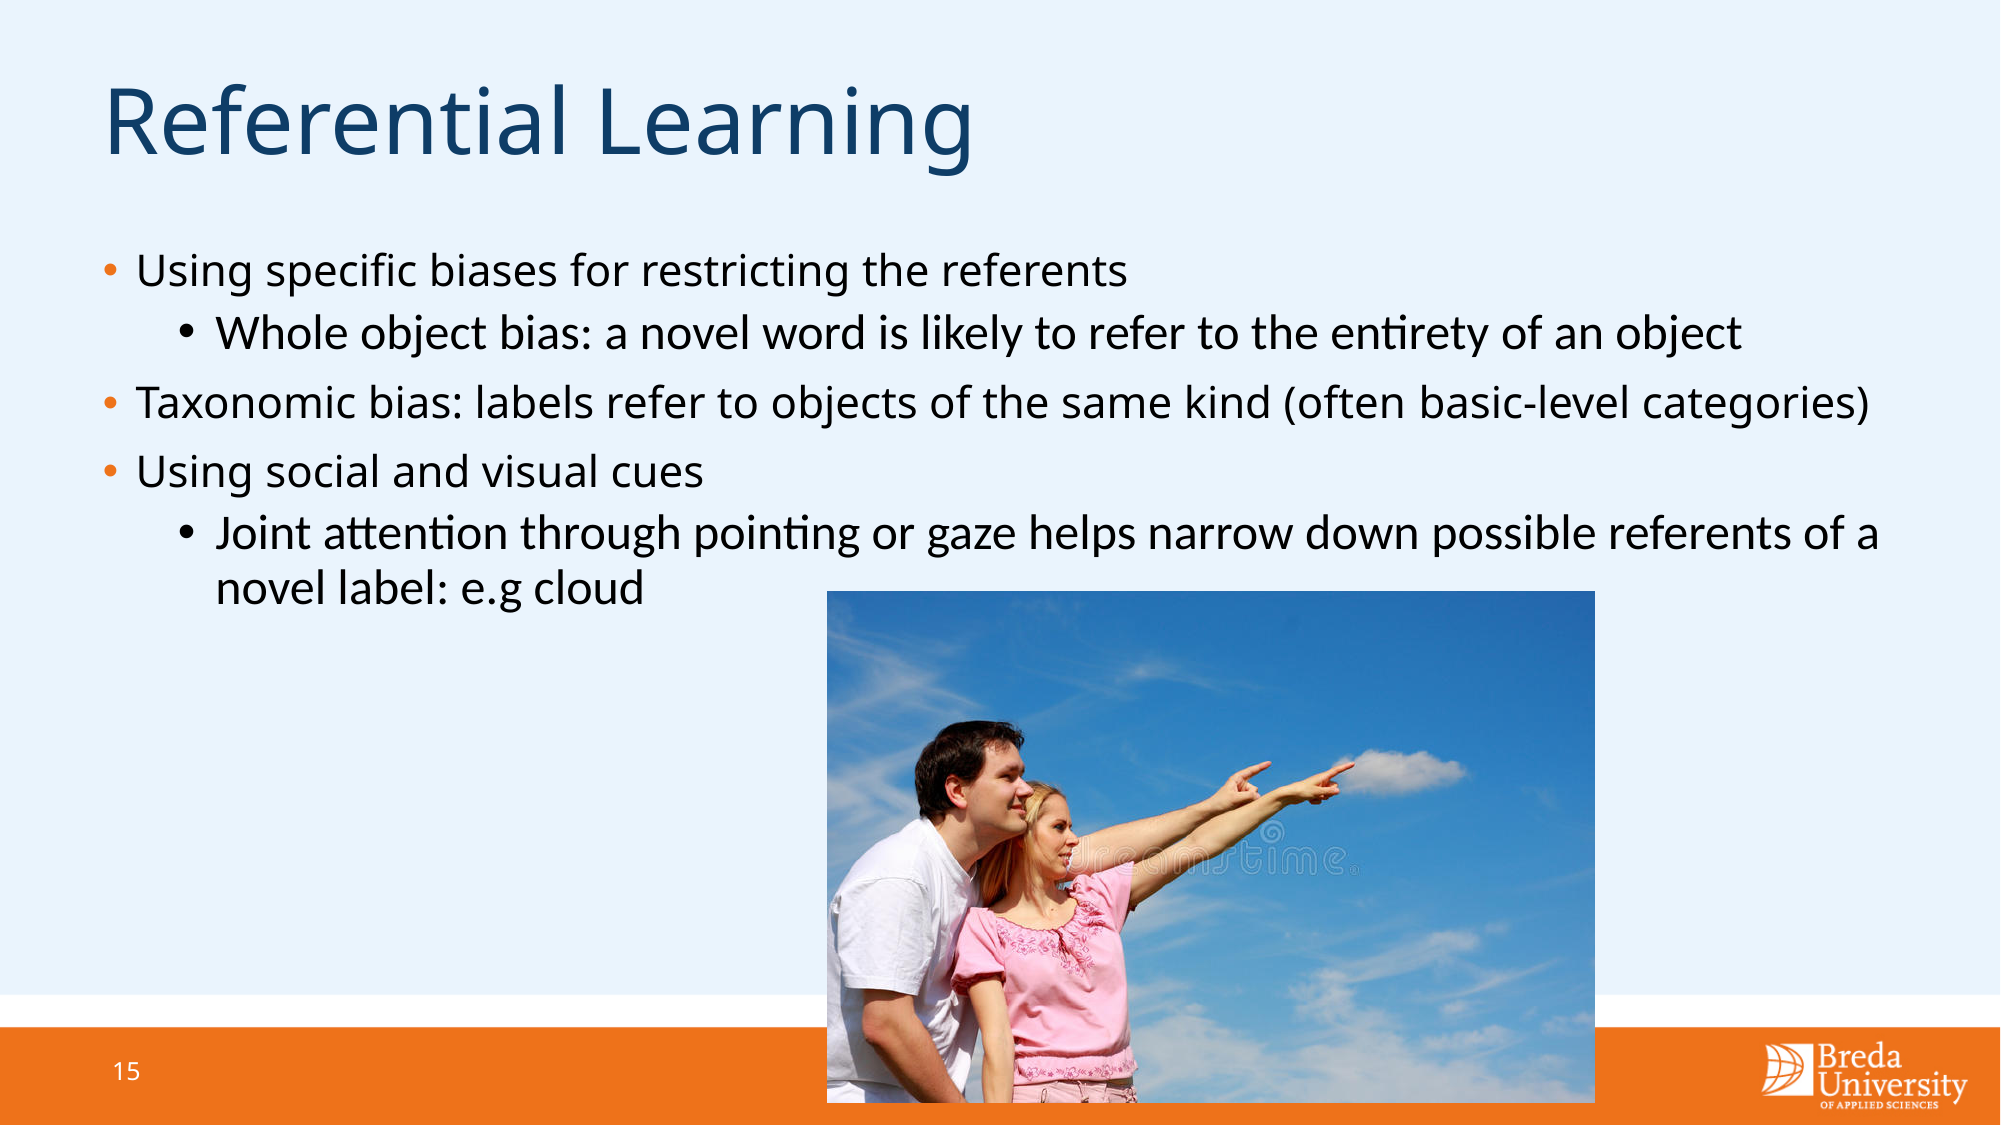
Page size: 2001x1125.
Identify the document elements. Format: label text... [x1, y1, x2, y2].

list Using specific biases for restricting the referents Whole object bias: a novel word is likely to refer to the entirety of an object Taxonomic bias: labels refer to objects of the same kind (often basic-level categories) Using social and visual cues Joint attention through pointing or gaze helps narrow down possible referents of a novel label: e.g cloud [88, 241, 1917, 923]
slide_number 15 [97, 1042, 198, 1103]
picture [0, 0, 2001, 1125]
title Referential Learning [88, 67, 1917, 210]
